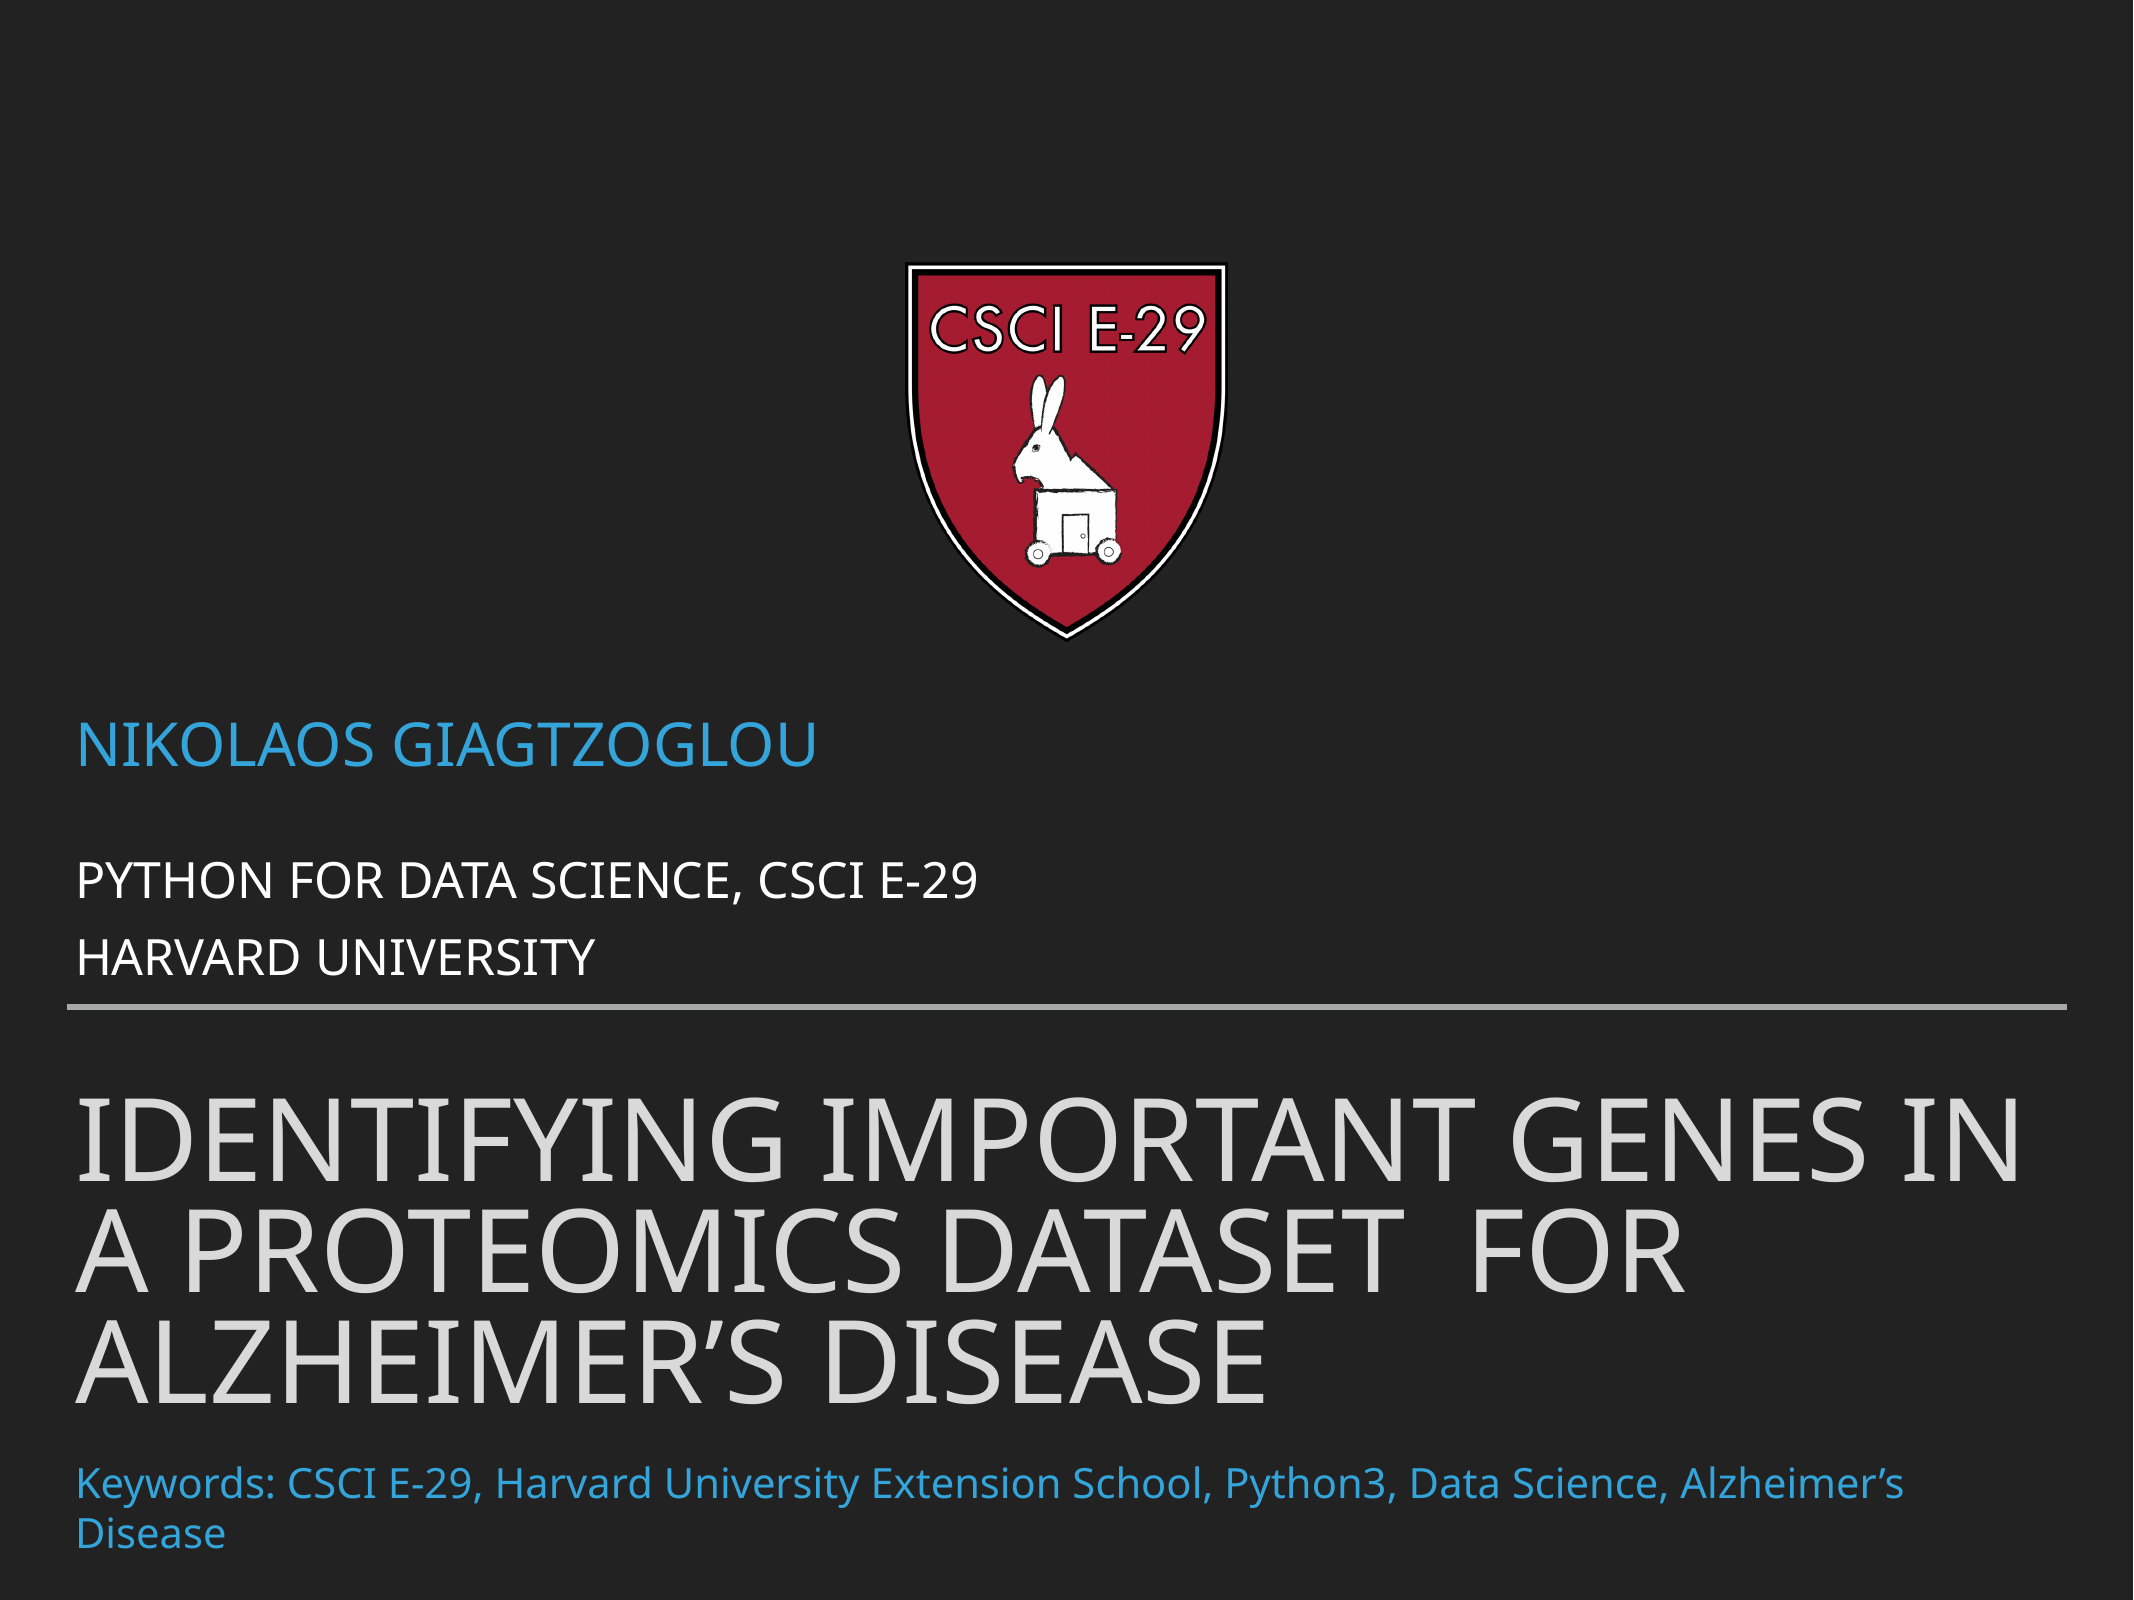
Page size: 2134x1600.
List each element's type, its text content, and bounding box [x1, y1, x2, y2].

text_box Keywords: CSCI E-29, Harvard University Extension School, Python3, Data Science, Alzheimer’s Disease [66, 1448, 2067, 1565]
title Identifying important Genes in A Proteomics DATASET For Alzheimer’s Disease [66, 1084, 2068, 1440]
subtitle Nikolaos Giagtzoglou Python for Data Science, CSCI E-29 Harvard University [66, 697, 2068, 995]
picture [905, 262, 1228, 642]
